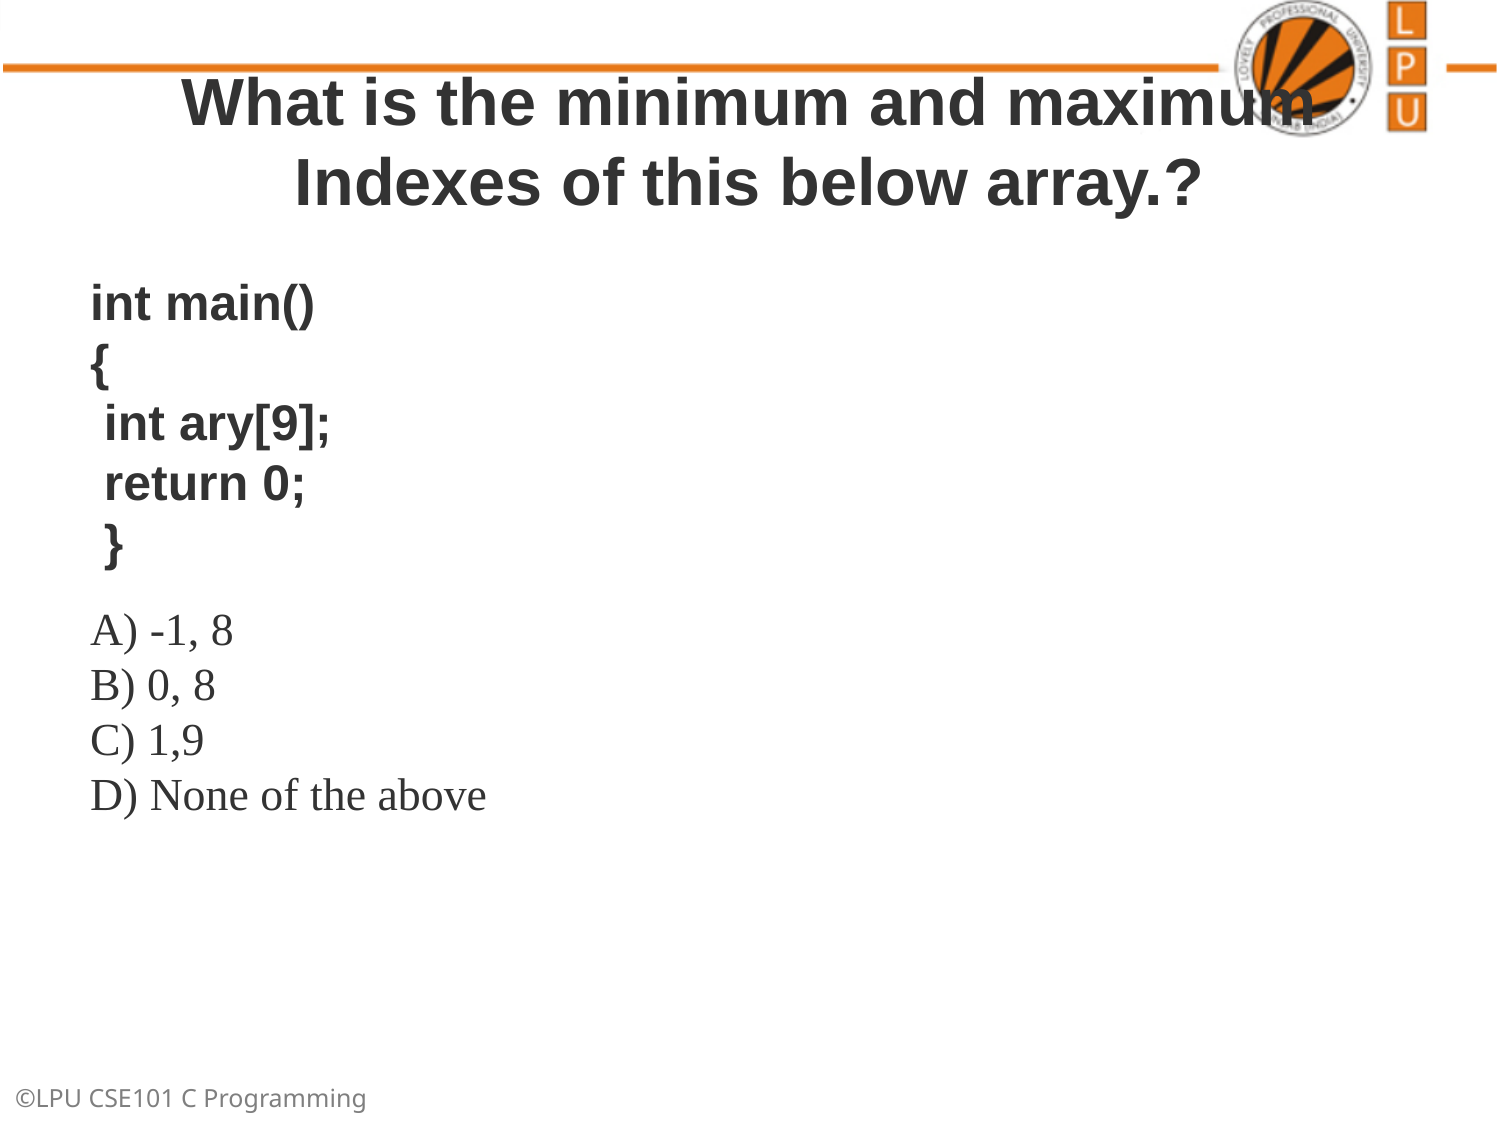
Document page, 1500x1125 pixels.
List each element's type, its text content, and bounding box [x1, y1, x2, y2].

picture [3, 0, 1500, 155]
list int main() { int ary[9]; return 0; } A) -1, 8 B) 0, 8 C) 1,9 D) None of the above [75, 262, 1425, 1005]
title What is the minimum and maximum Indexes of this below array.? [75, 45, 1425, 233]
